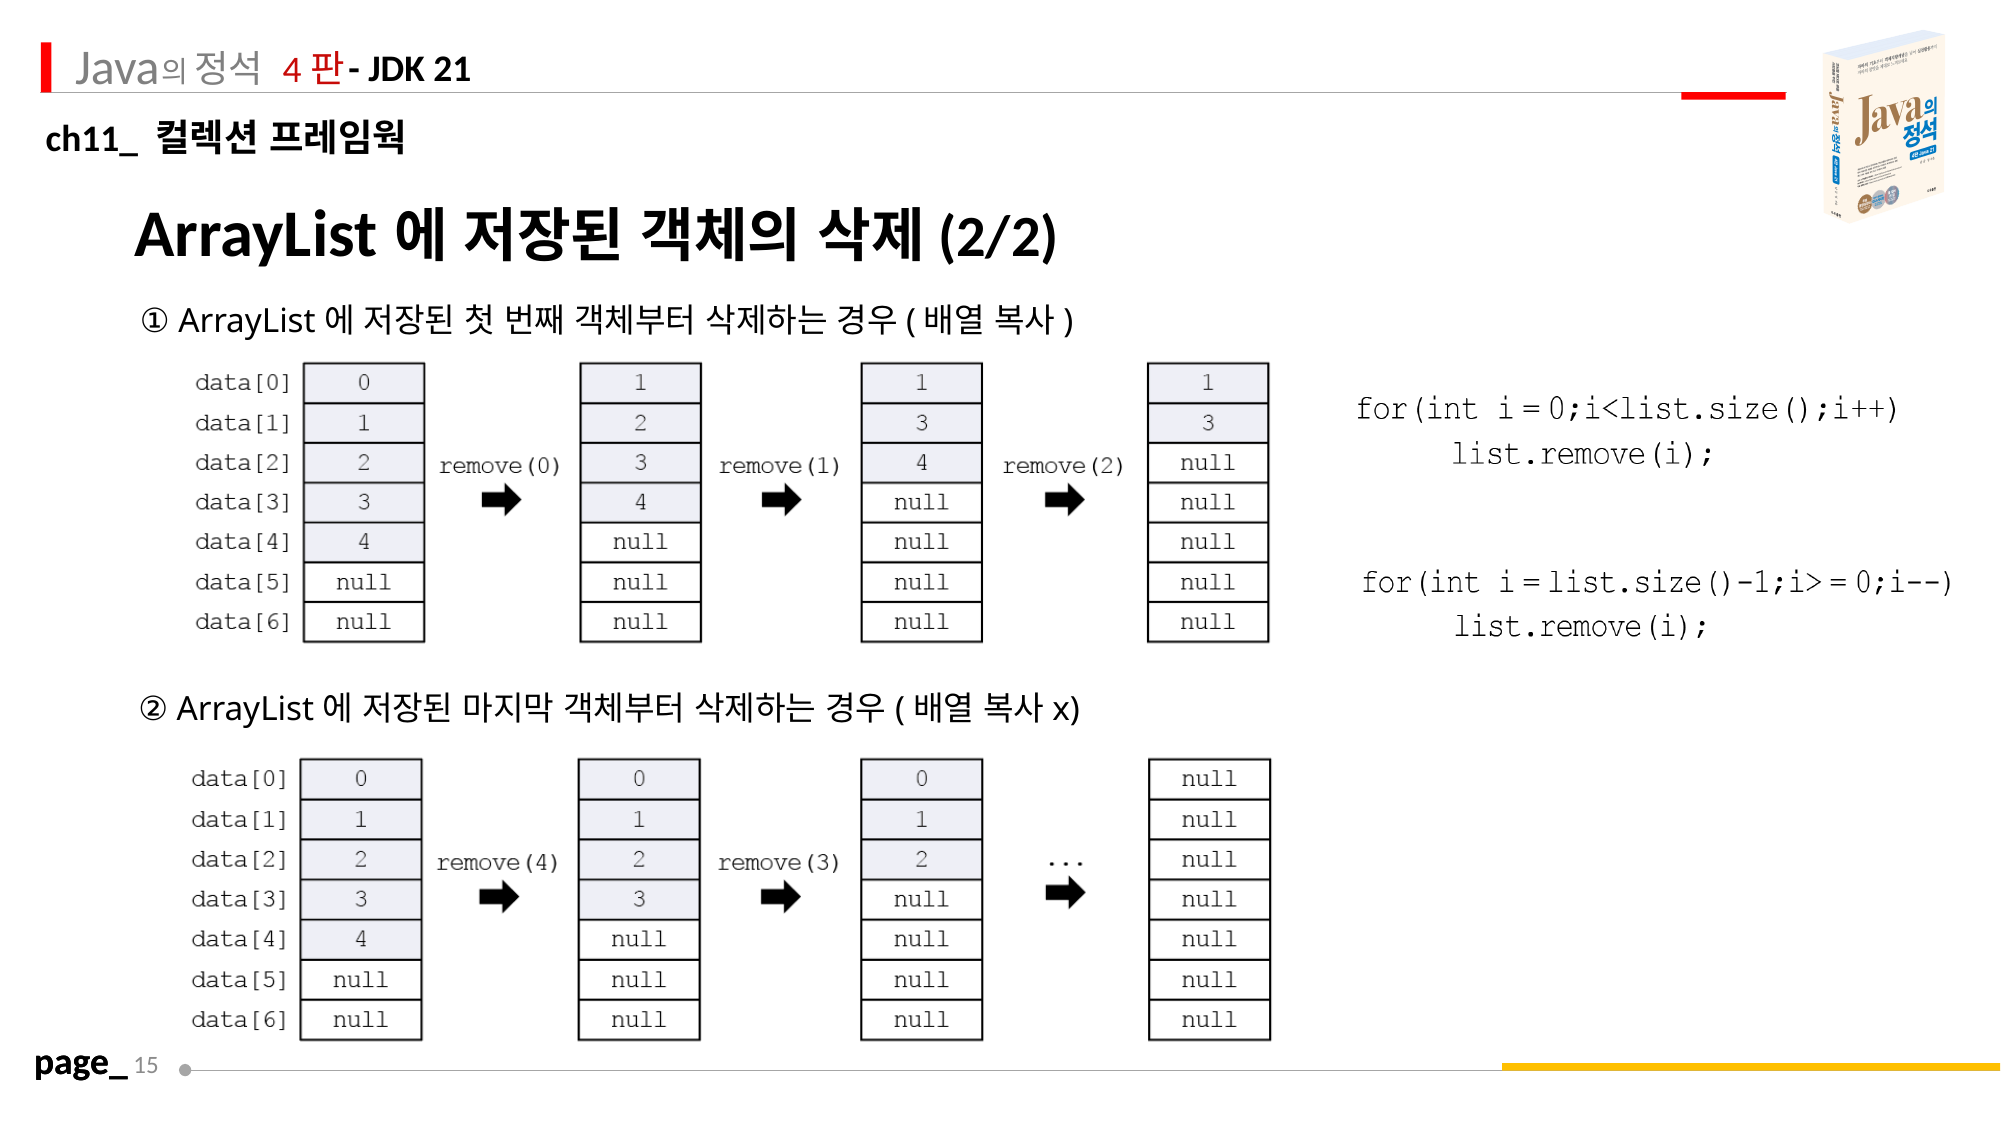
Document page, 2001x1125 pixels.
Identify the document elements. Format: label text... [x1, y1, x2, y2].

picture [1332, 371, 1912, 481]
picture [177, 342, 1287, 656]
text_box ① ArrayList에 저장된 첫 번째 객체부터 삭제하는 경우(배열 복사) [125, 291, 1446, 347]
picture [173, 742, 1291, 1050]
picture [1819, 26, 1950, 182]
slide_number 15 [106, 1033, 174, 1094]
picture [1350, 554, 1965, 657]
text_box ArrayList에 저장된 객체의 삭제(2/2) [119, 182, 1952, 277]
text_box ② ArrayList에 저장된 마지막 객체부터 삭제하는 경우(배열 복사x) [123, 679, 1445, 735]
text_box page_ [19, 1030, 145, 1090]
